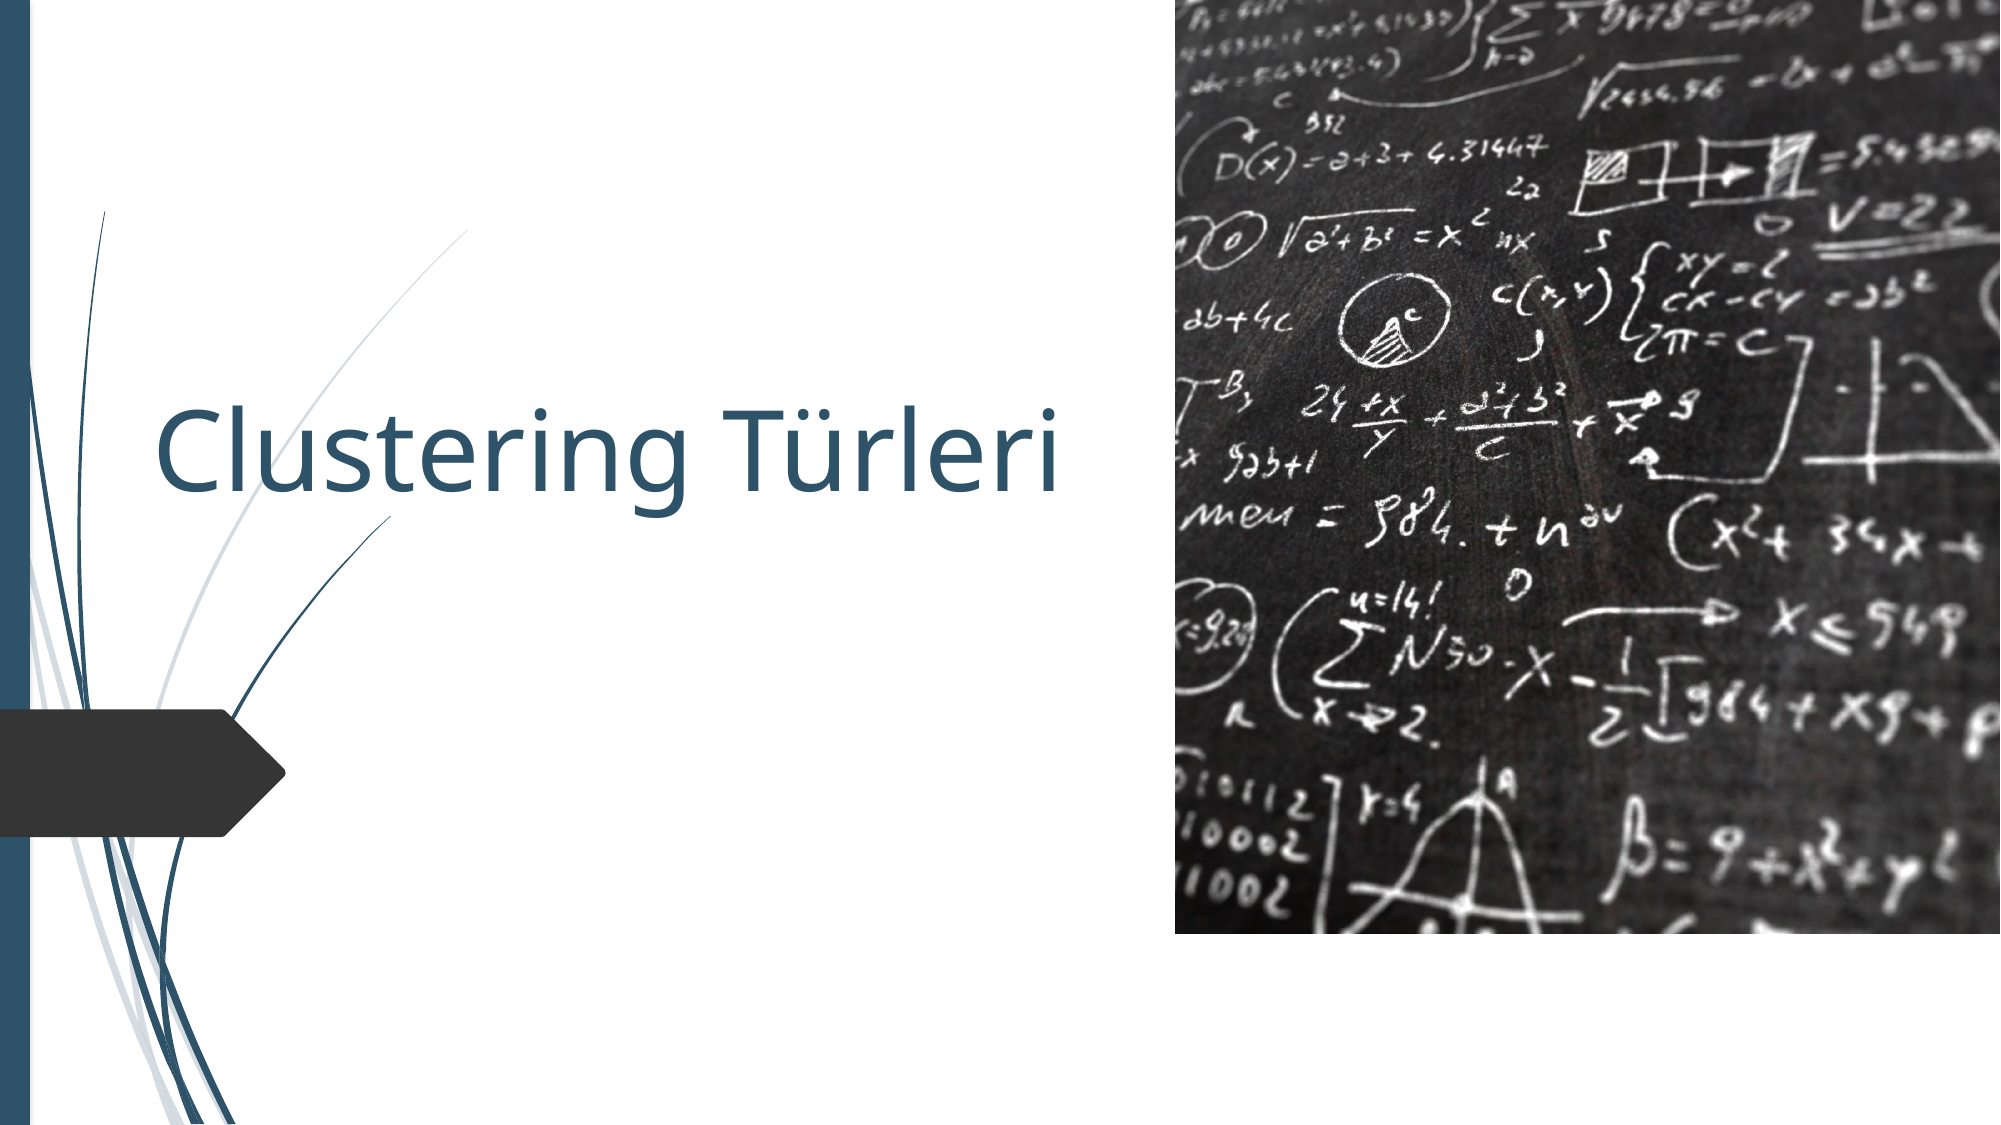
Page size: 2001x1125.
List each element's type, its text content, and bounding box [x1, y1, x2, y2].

picture [1174, 0, 2000, 935]
title Clustering Türleri [137, 84, 1089, 522]
